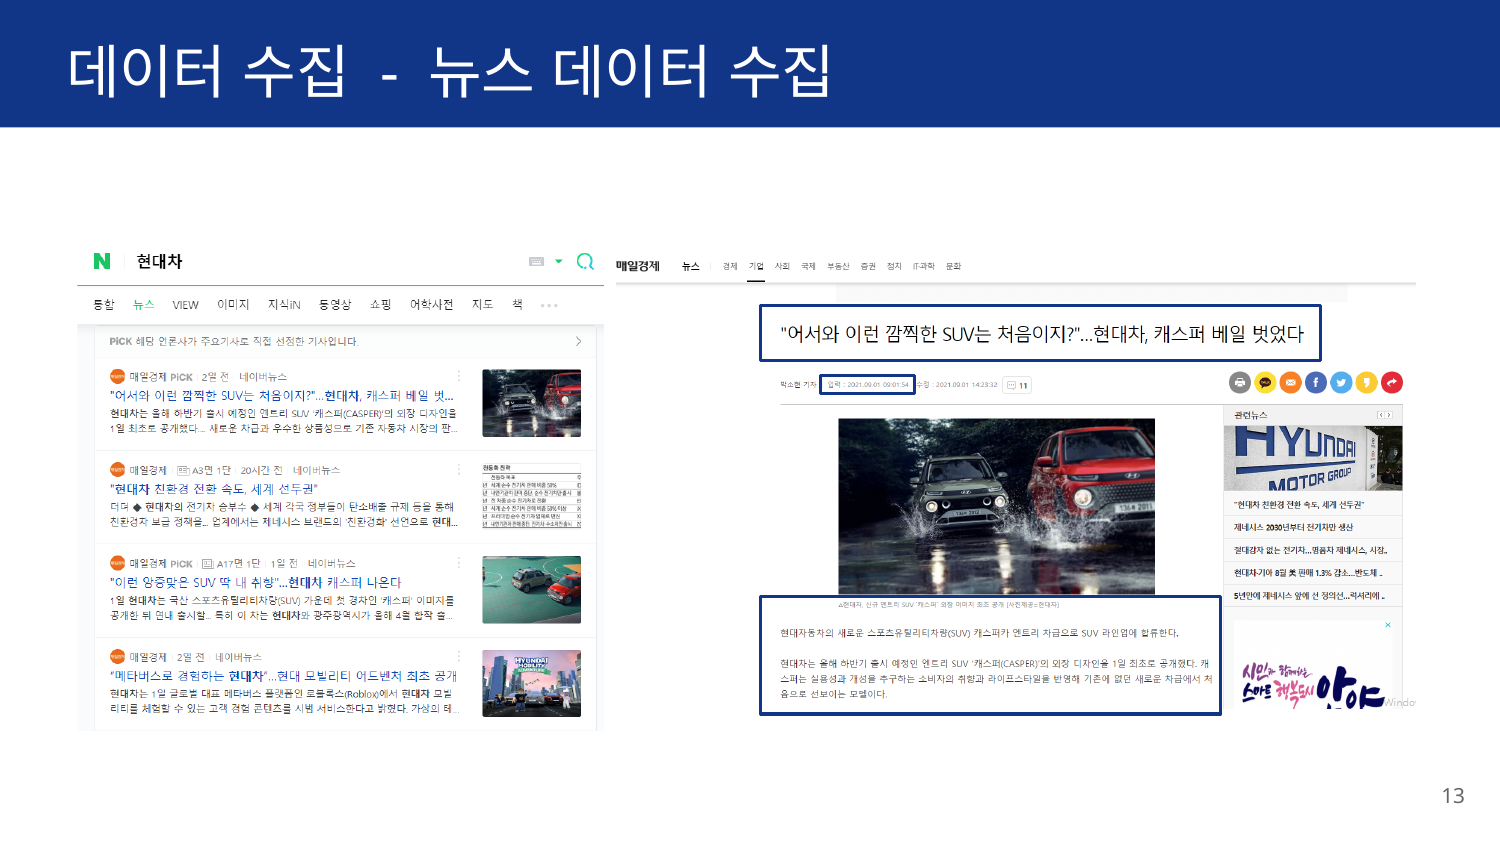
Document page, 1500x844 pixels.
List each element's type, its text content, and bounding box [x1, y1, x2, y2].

title 데이터 수집 - 뉴스 데이터 수집 [51, 20, 1449, 123]
picture [616, 250, 1416, 709]
picture [77, 244, 605, 731]
slide_number ‹#› [1389, 764, 1480, 830]
